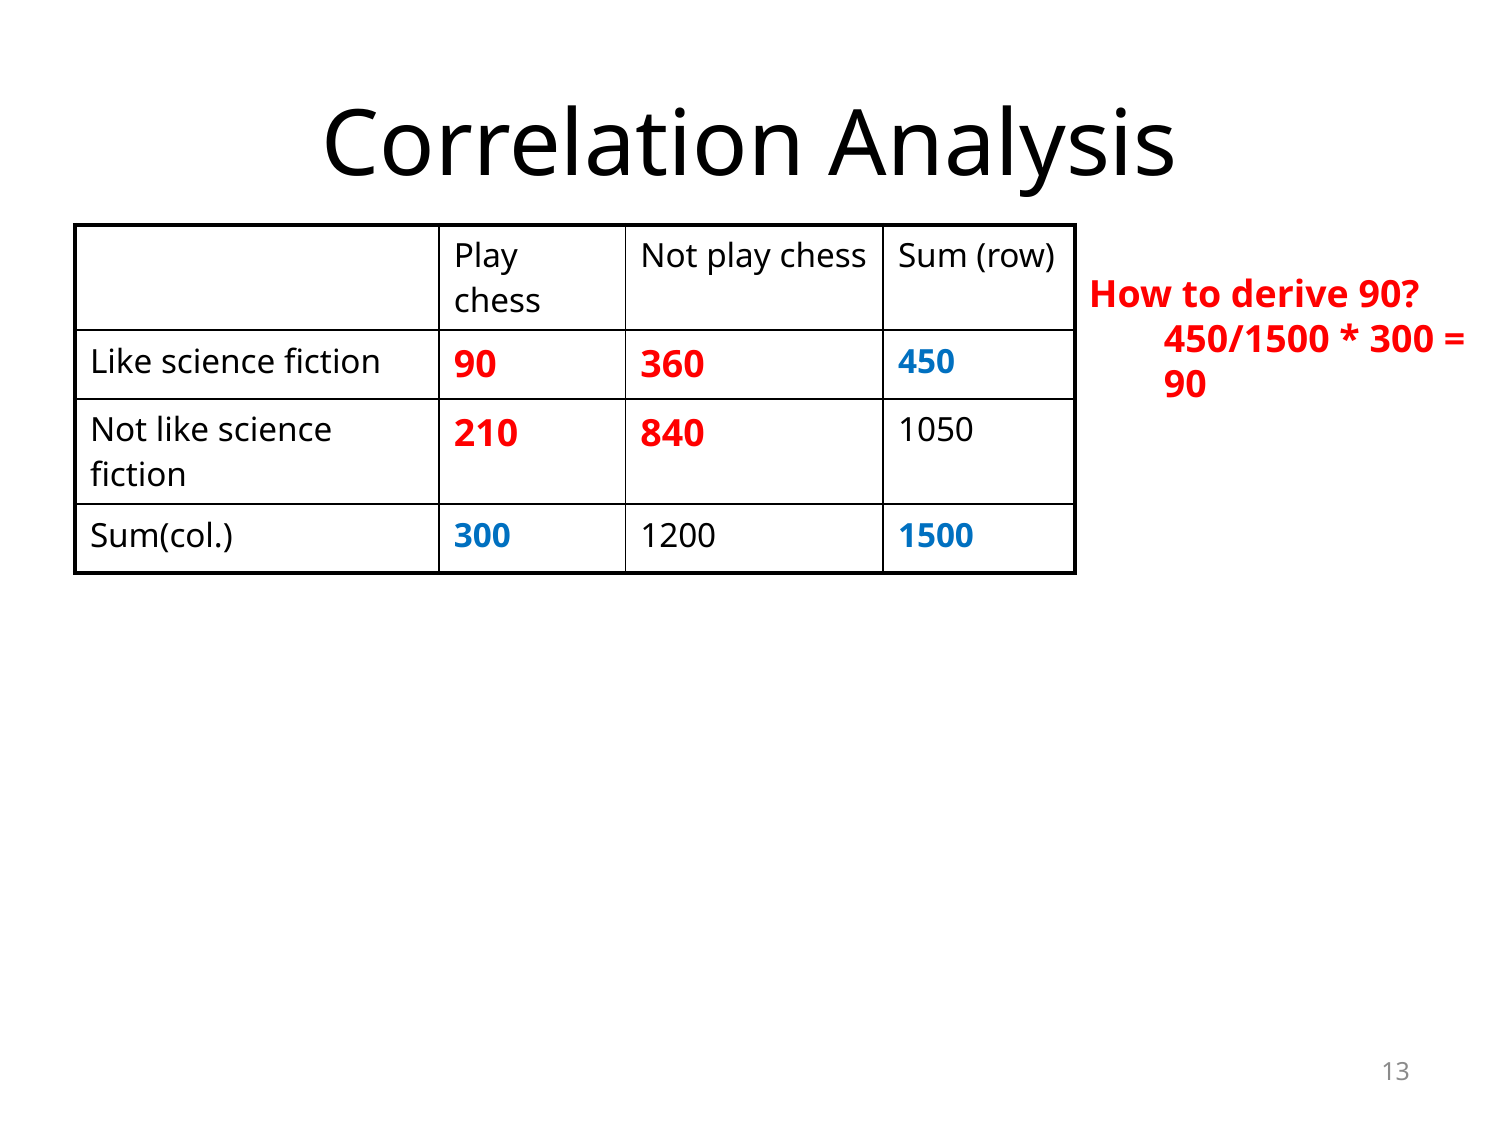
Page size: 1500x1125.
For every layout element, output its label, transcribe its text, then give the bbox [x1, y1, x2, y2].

table_cell 1050 [884, 400, 1073, 503]
table_cell 360 [626, 331, 882, 398]
table_cell Not like science fiction [77, 400, 438, 503]
title Correlation Analysis [75, 45, 1425, 233]
table_cell 1200 [626, 505, 882, 571]
table_header Not play chess [626, 227, 882, 329]
table_cell Like science fiction [77, 331, 438, 398]
table_cell 210 [440, 400, 625, 503]
table_cell 840 [626, 400, 882, 503]
text_box How to derive 90? 450/1500 * 300 = 90 [1074, 262, 1500, 413]
table_cell 1500 [884, 505, 1073, 571]
table_cell 450 [884, 331, 1073, 398]
table_header Sum (row) [884, 227, 1073, 329]
slide_number 13 [1074, 1042, 1425, 1103]
table_cell 90 [440, 331, 625, 398]
table_cell 300 [440, 505, 625, 571]
table_cell Sum(col.) [77, 505, 438, 571]
table_header [77, 227, 438, 329]
table_header Play chess [440, 227, 625, 329]
